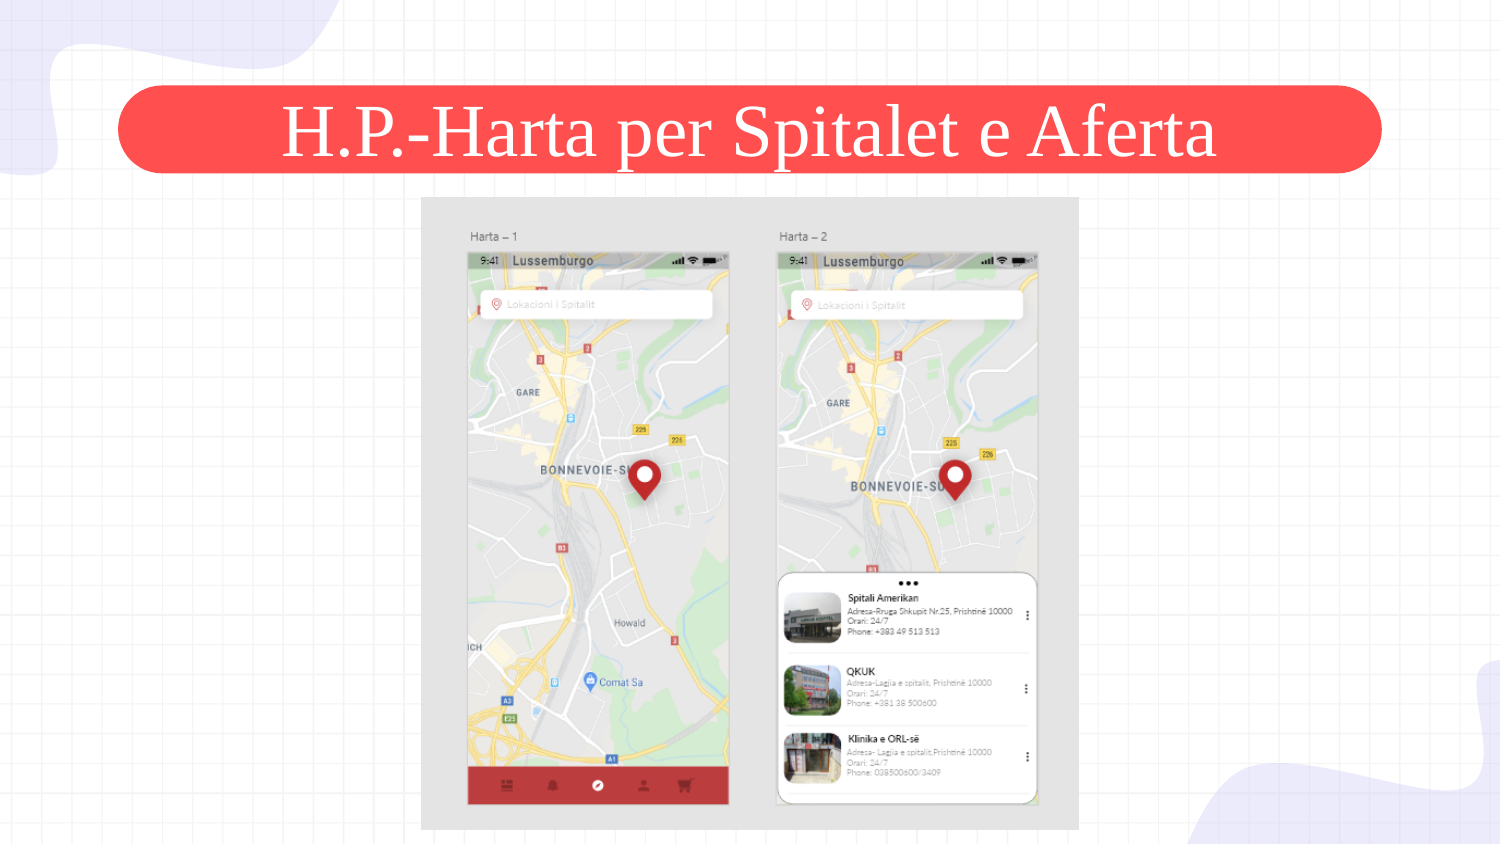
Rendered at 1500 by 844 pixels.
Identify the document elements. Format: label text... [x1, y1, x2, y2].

title H.P.-Harta per Spitalet e Aferta [166, 68, 1334, 185]
picture [0, 1, 1500, 844]
